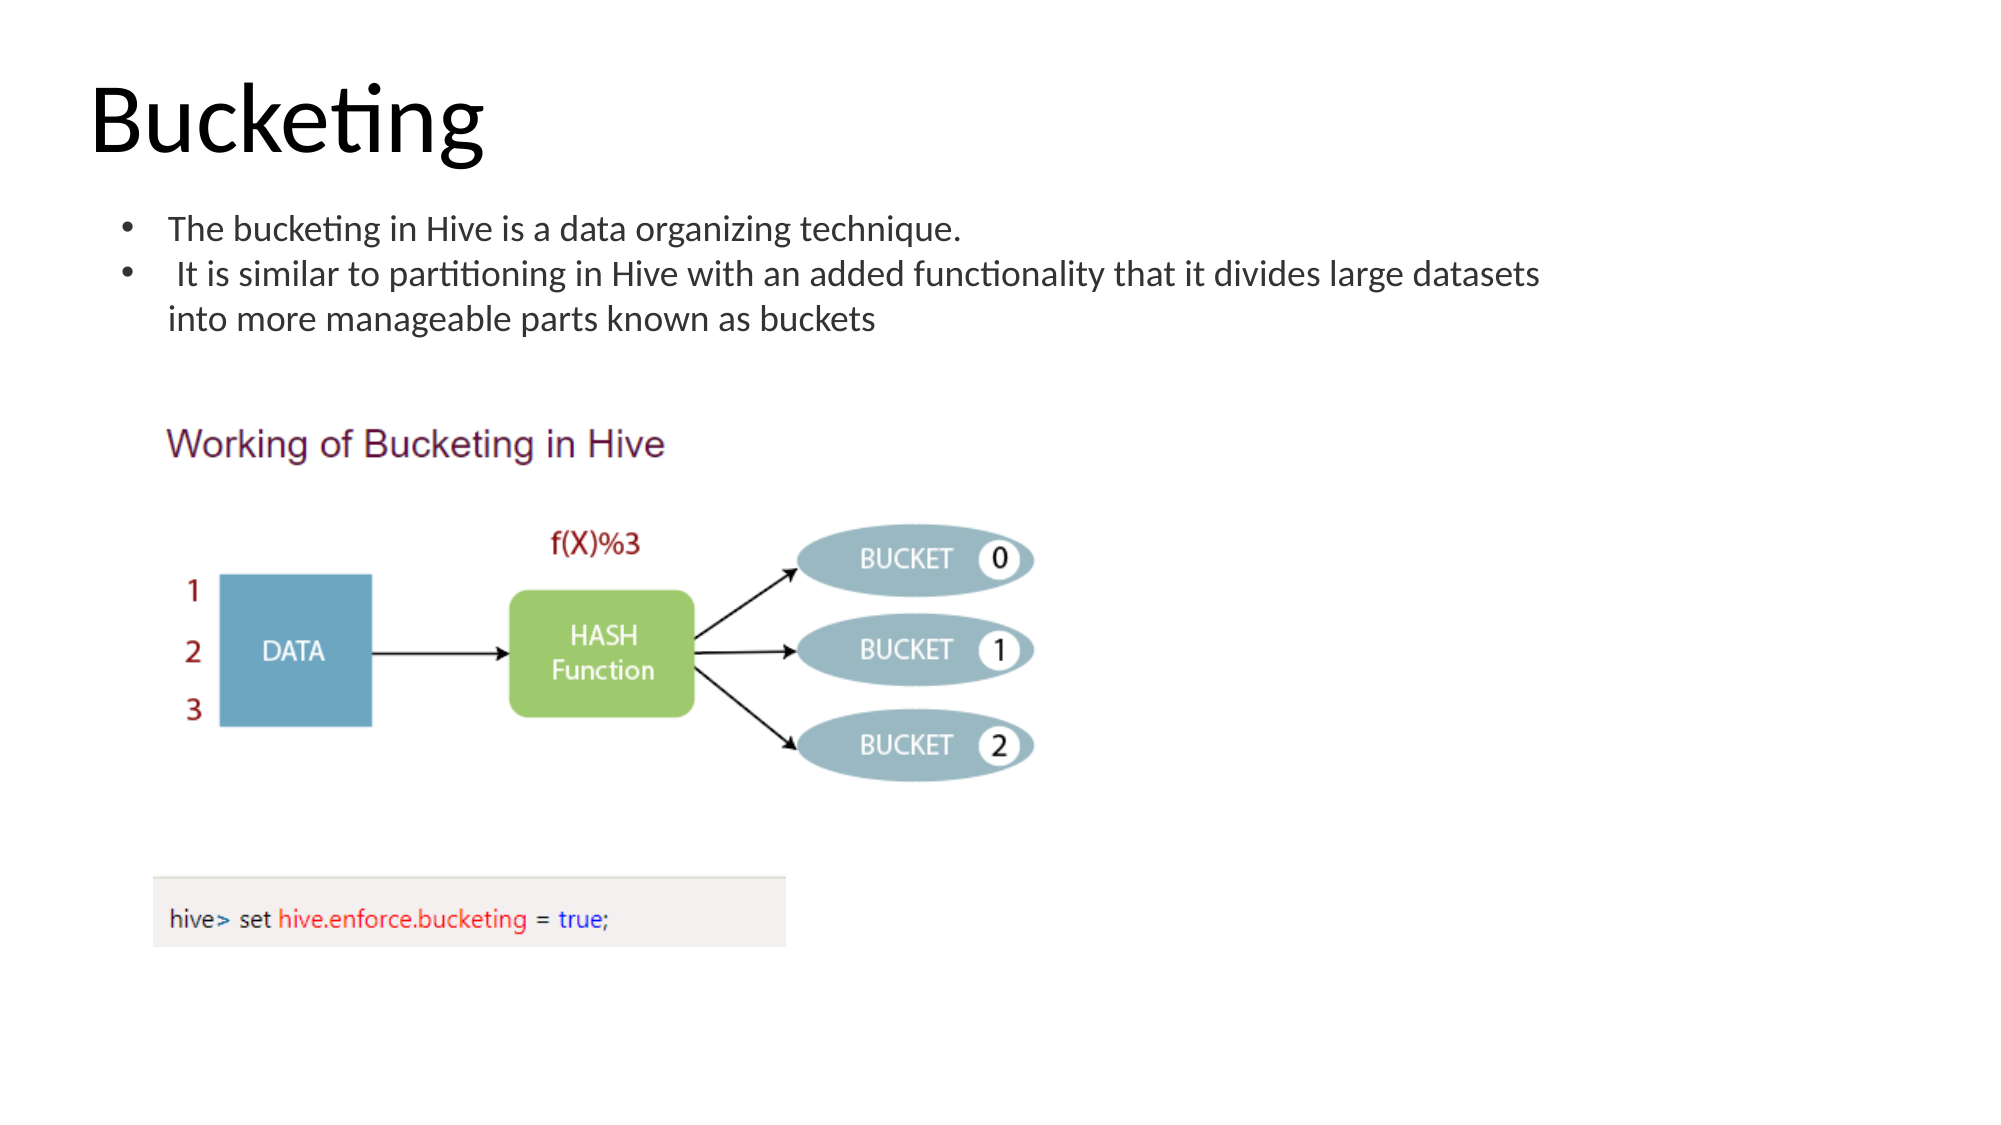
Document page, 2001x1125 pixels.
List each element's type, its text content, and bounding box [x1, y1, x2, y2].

text_box Bucketing [0, 45, 686, 180]
picture [153, 384, 1128, 816]
picture [153, 874, 786, 947]
text_box The bucketing in Hive is a data organizing technique. It is similar to partitioning in Hive with an added functionality that it divides large datasets into more manageable parts known as buckets [106, 196, 1566, 347]
